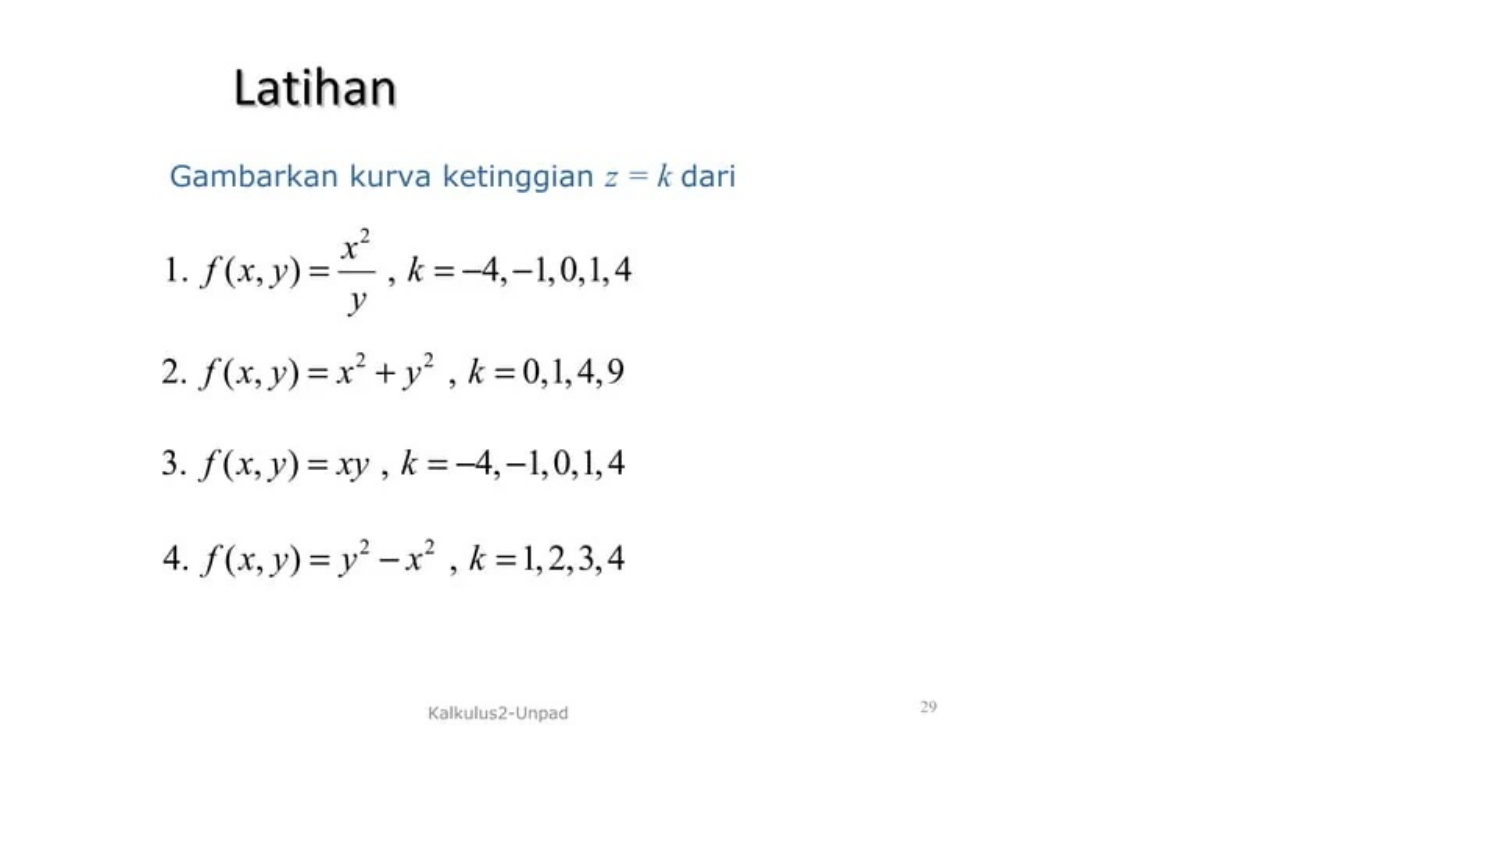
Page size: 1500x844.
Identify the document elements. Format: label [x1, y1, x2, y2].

picture [0, 0, 997, 748]
